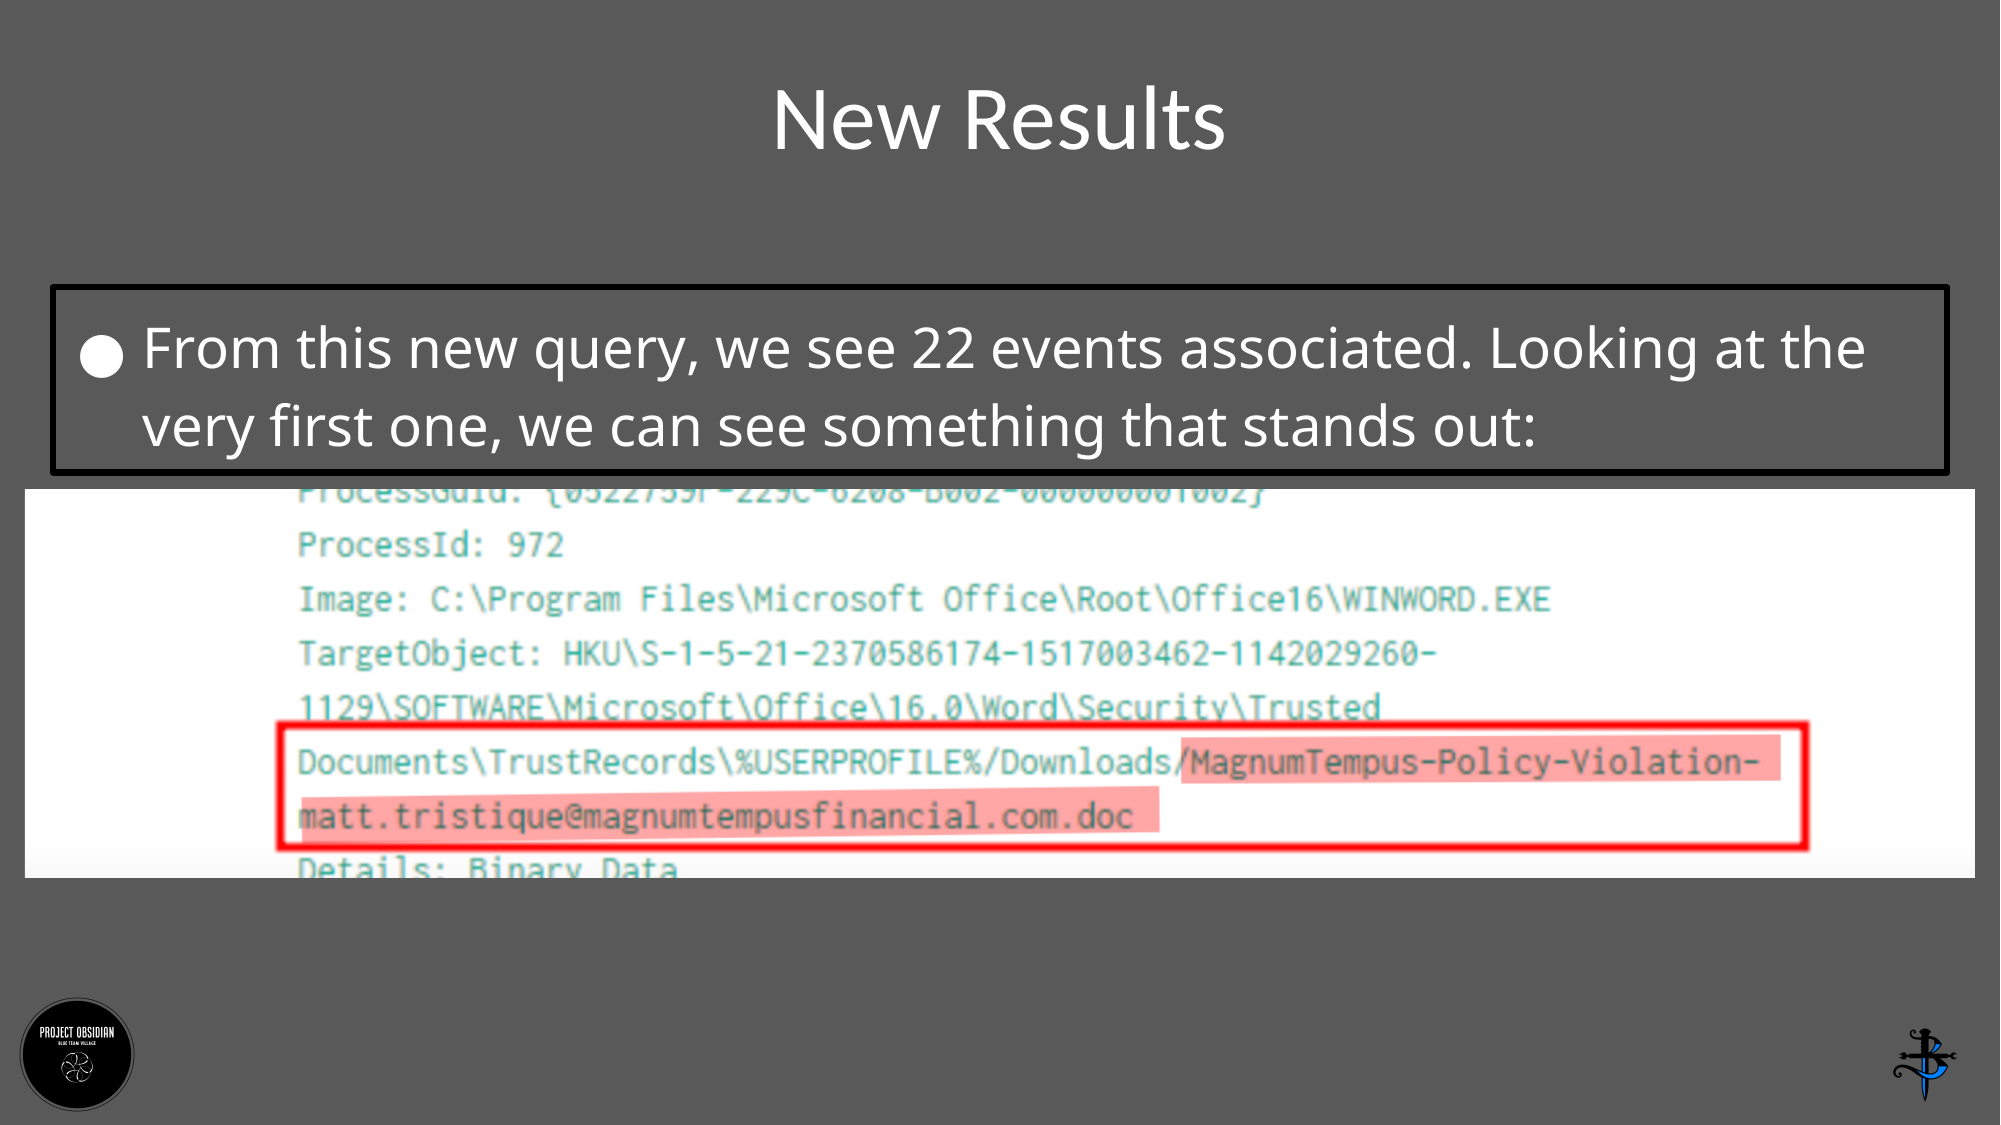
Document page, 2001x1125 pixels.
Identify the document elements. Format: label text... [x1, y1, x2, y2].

text_box From this new query, we see 22 events associated. Looking at the very first one, we can see something that stands out: [52, 287, 1947, 473]
picture [1862, 1002, 1988, 1125]
picture [16, 993, 138, 1116]
picture [24, 488, 1976, 879]
title New Results [137, 59, 1863, 181]
